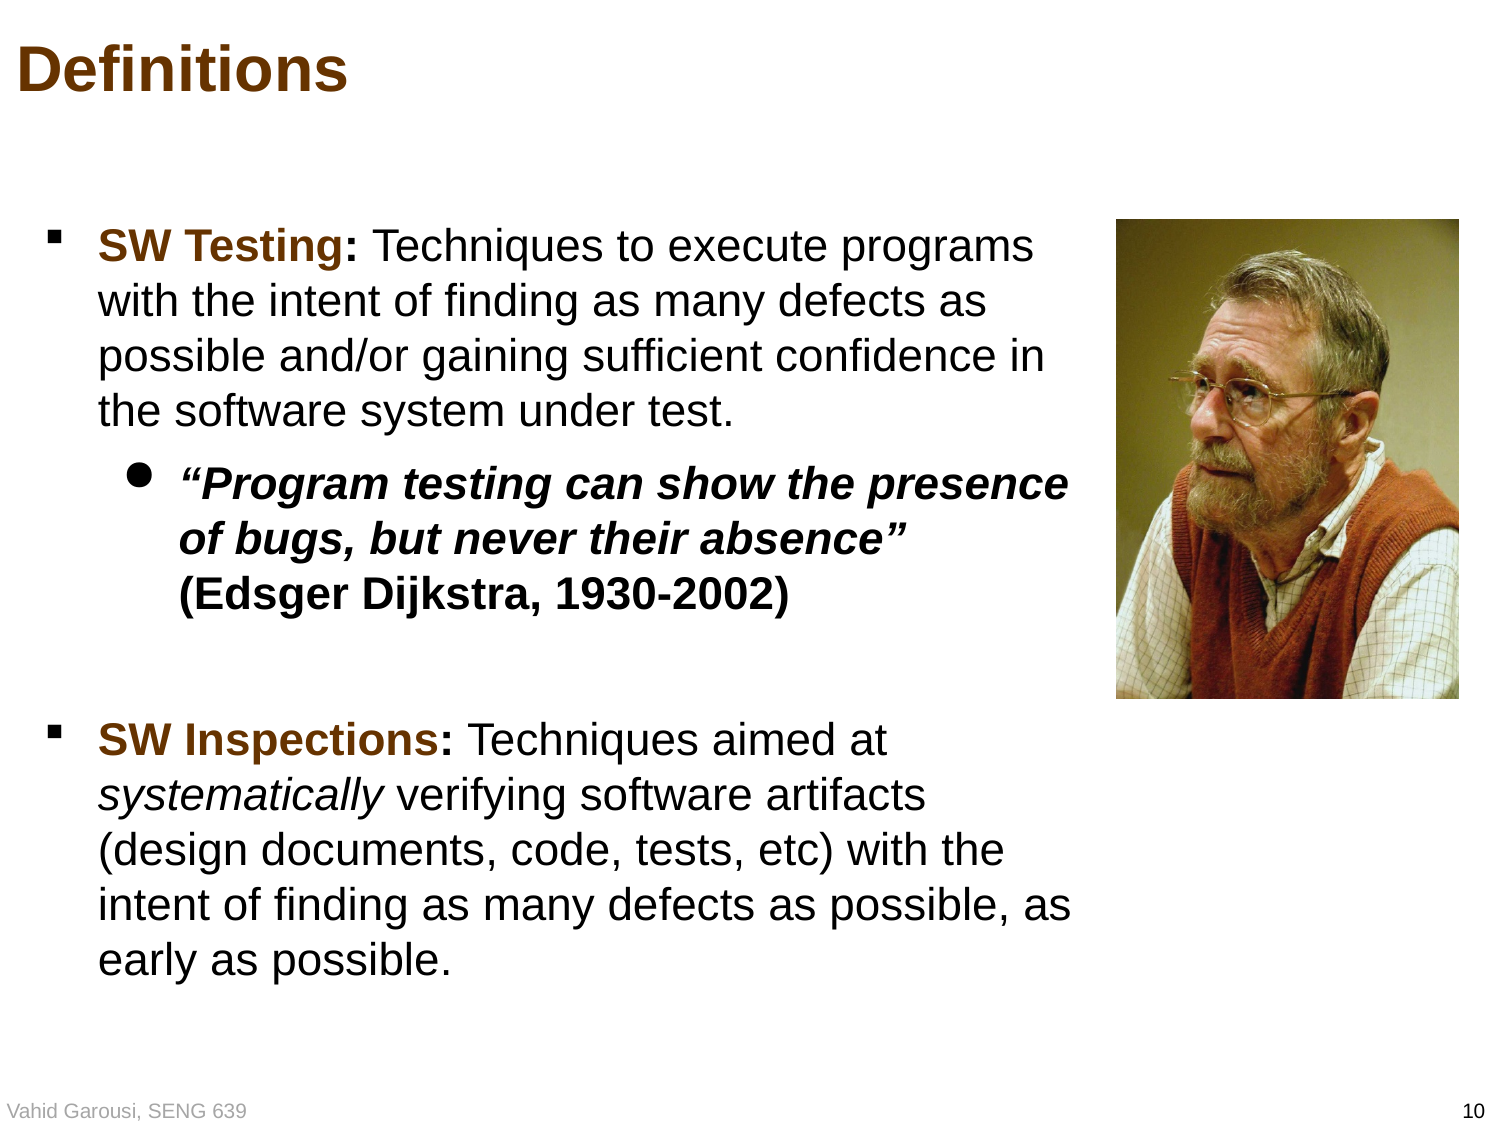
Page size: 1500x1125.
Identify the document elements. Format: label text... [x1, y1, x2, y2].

picture [1115, 219, 1459, 699]
list SW Testing: Techniques to execute programs with the intent of finding as many defects as possible and/or gaining sufficient confidence in the software system under test. “Program testing can show the presence of bugs, but never their absence” (Edsger Dijkstra, 1930-2002) SW Inspections: Techniques aimed at systematically verifying software artifacts (design documents, code, tests, etc) with the intent of finding as many defects as possible, as early as possible. [28, 207, 1093, 1012]
title Definitions [0, 1, 1500, 115]
